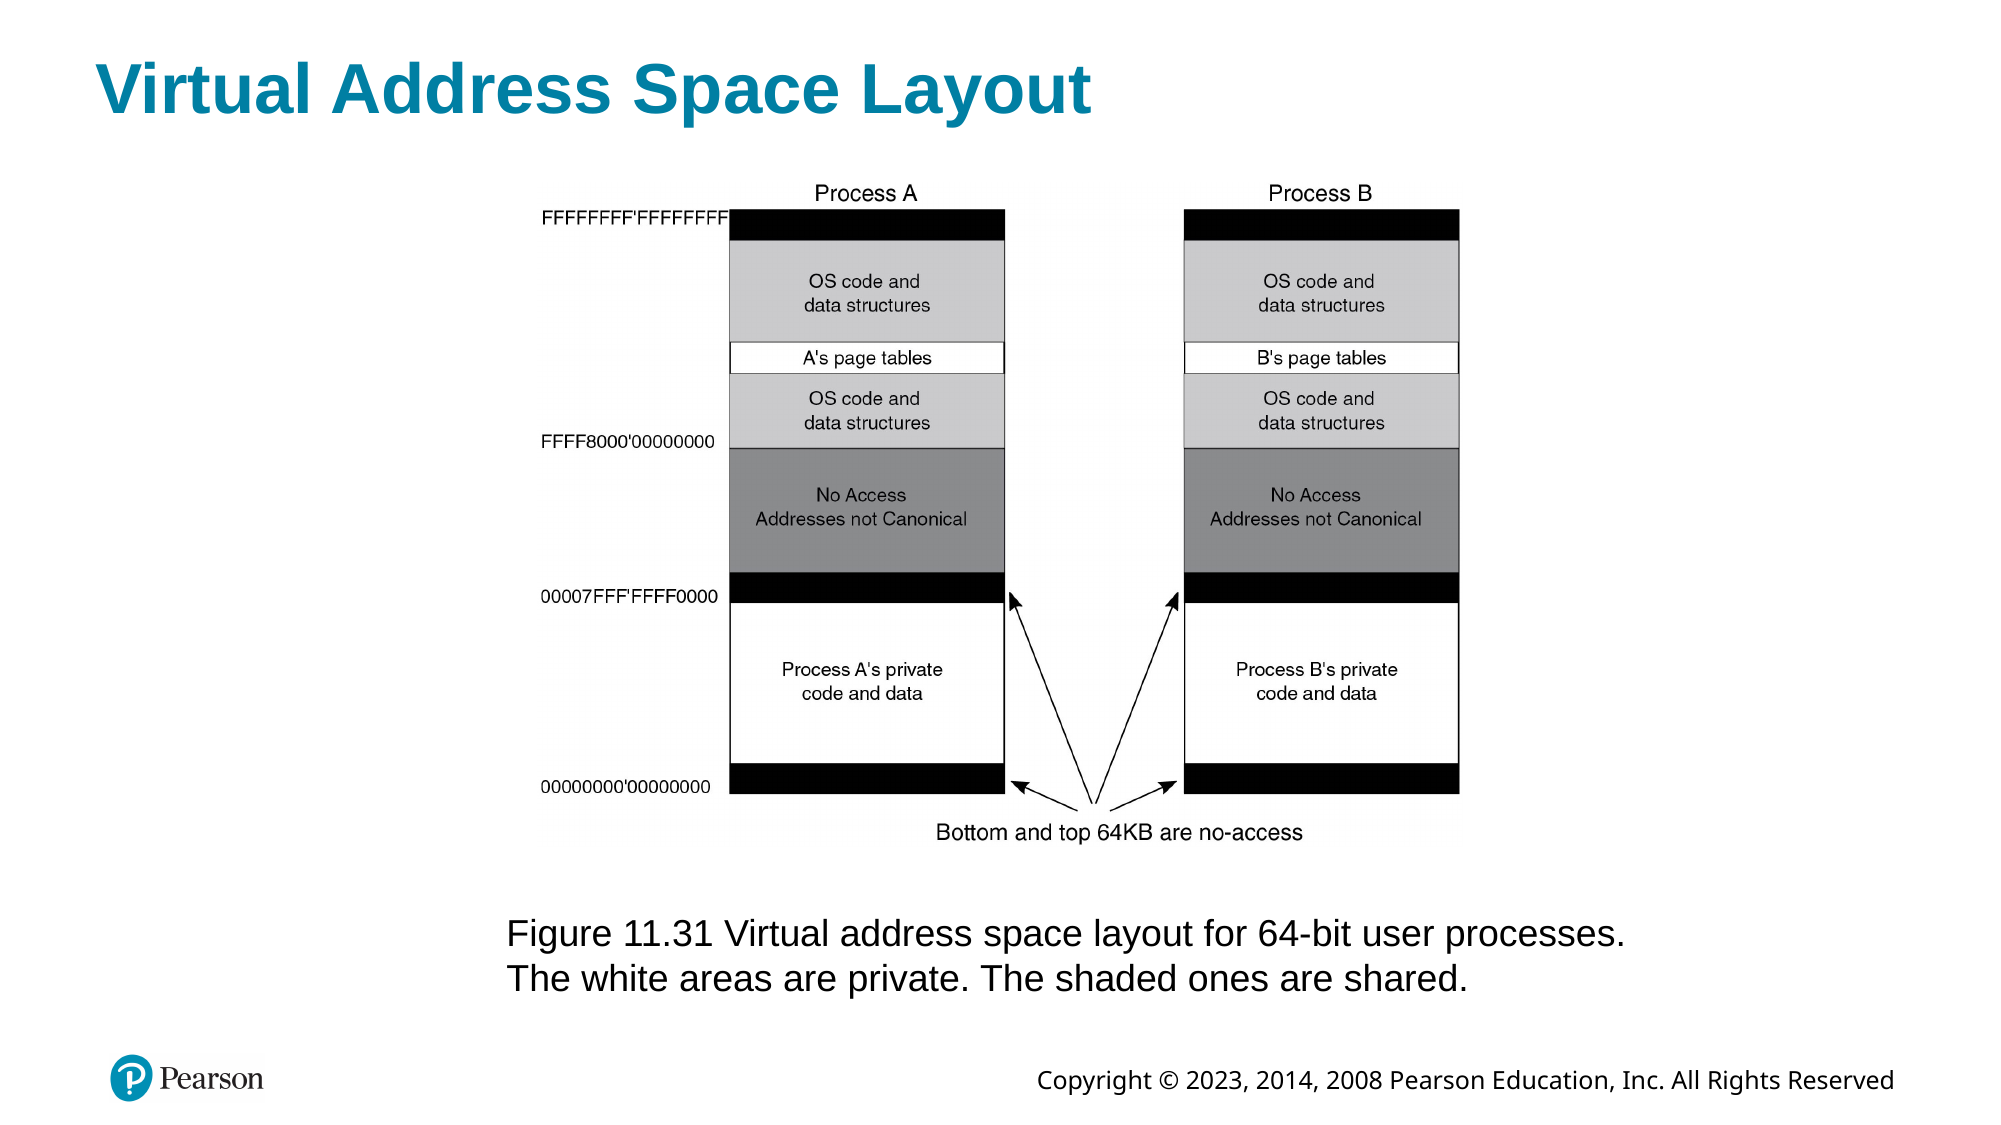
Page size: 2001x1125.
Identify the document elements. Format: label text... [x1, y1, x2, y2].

list Figure 11.31 Virtual address space layout for 64-bit user processes. The white areas are private. The shaded ones are shared. [506, 631, 1635, 1125]
picture [109, 1053, 265, 1103]
picture [537, 182, 1463, 847]
title Virtual Address Space Layout [95, 0, 1912, 182]
